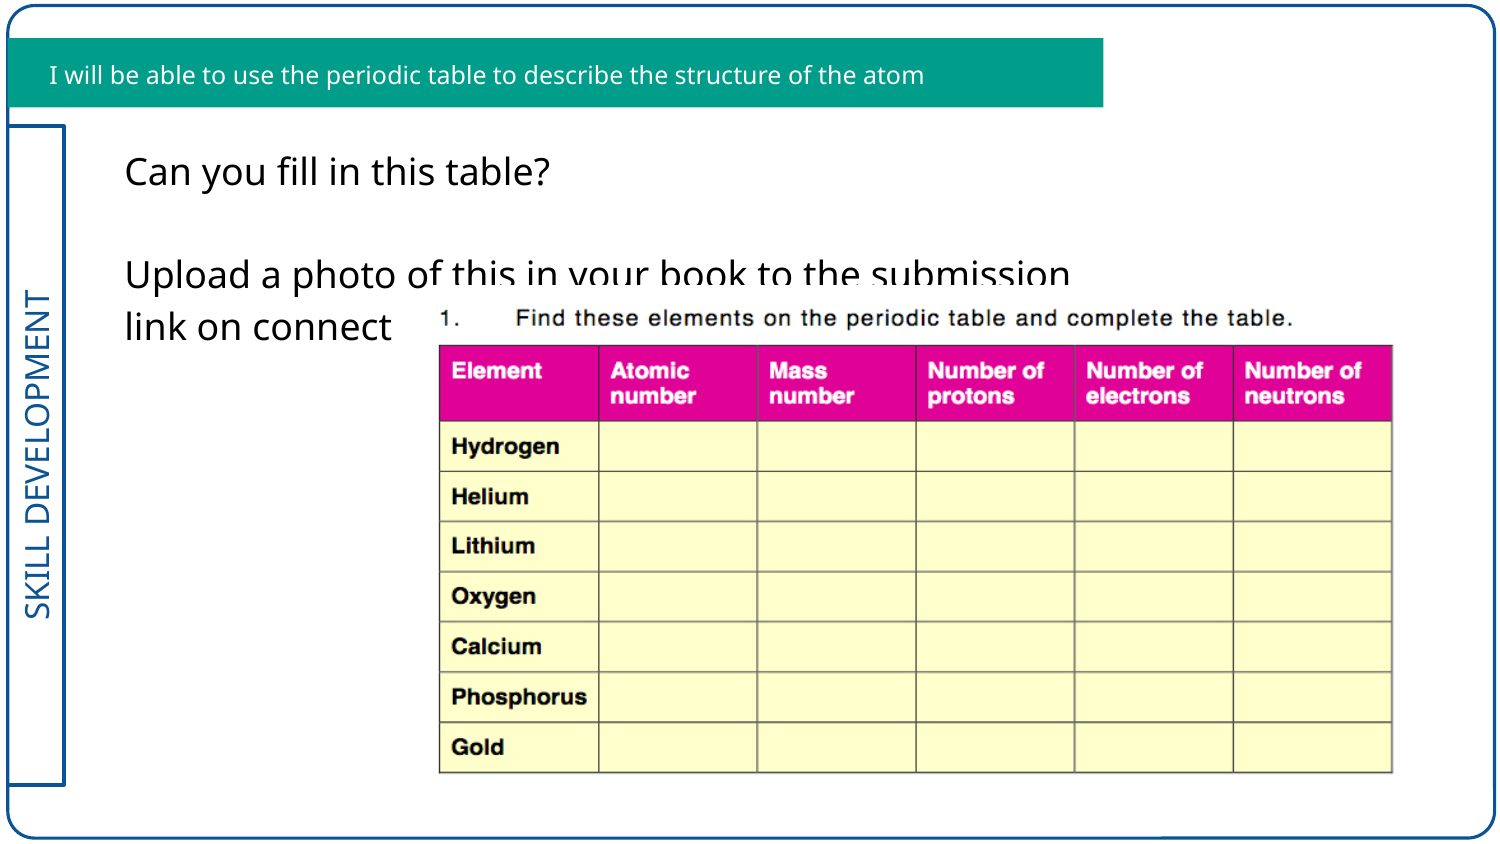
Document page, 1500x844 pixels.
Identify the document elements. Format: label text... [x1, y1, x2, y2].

list Can you fill in this table? Upload a photo of this in your book to the submission link on connect [90, 125, 1104, 807]
subtitle I will be able to use the periodic table to describe the structure of the atom [15, 43, 1097, 101]
picture [425, 285, 1410, 792]
